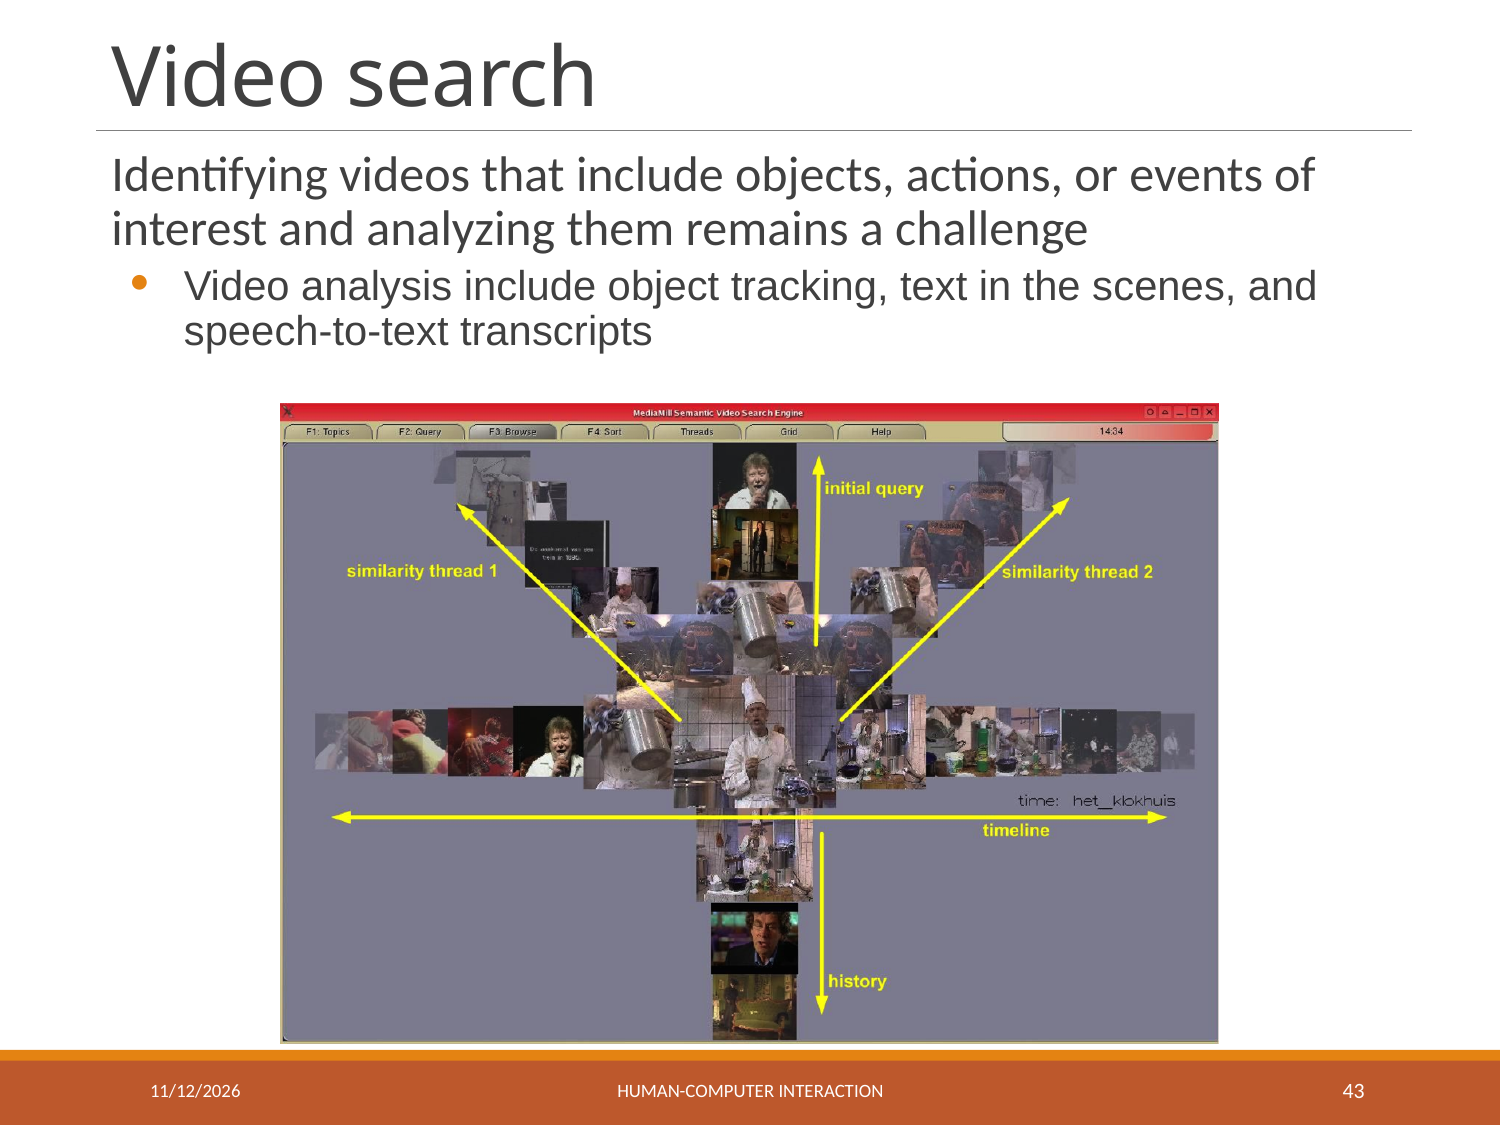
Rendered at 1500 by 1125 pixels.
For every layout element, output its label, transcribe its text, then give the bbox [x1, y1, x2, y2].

footer Human-computer interaction [453, 1059, 1047, 1120]
title Video search [96, 19, 1413, 131]
list Identifying videos that include objects, actions, or events of interest and analyzing them remains a challenge Video analysis include object tracking, text in the scenes, and speech-to-text transcripts [96, 140, 1413, 1034]
picture [280, 402, 1219, 1045]
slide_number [135, 1059, 440, 1120]
slide_number 43 [1218, 1059, 1380, 1120]
